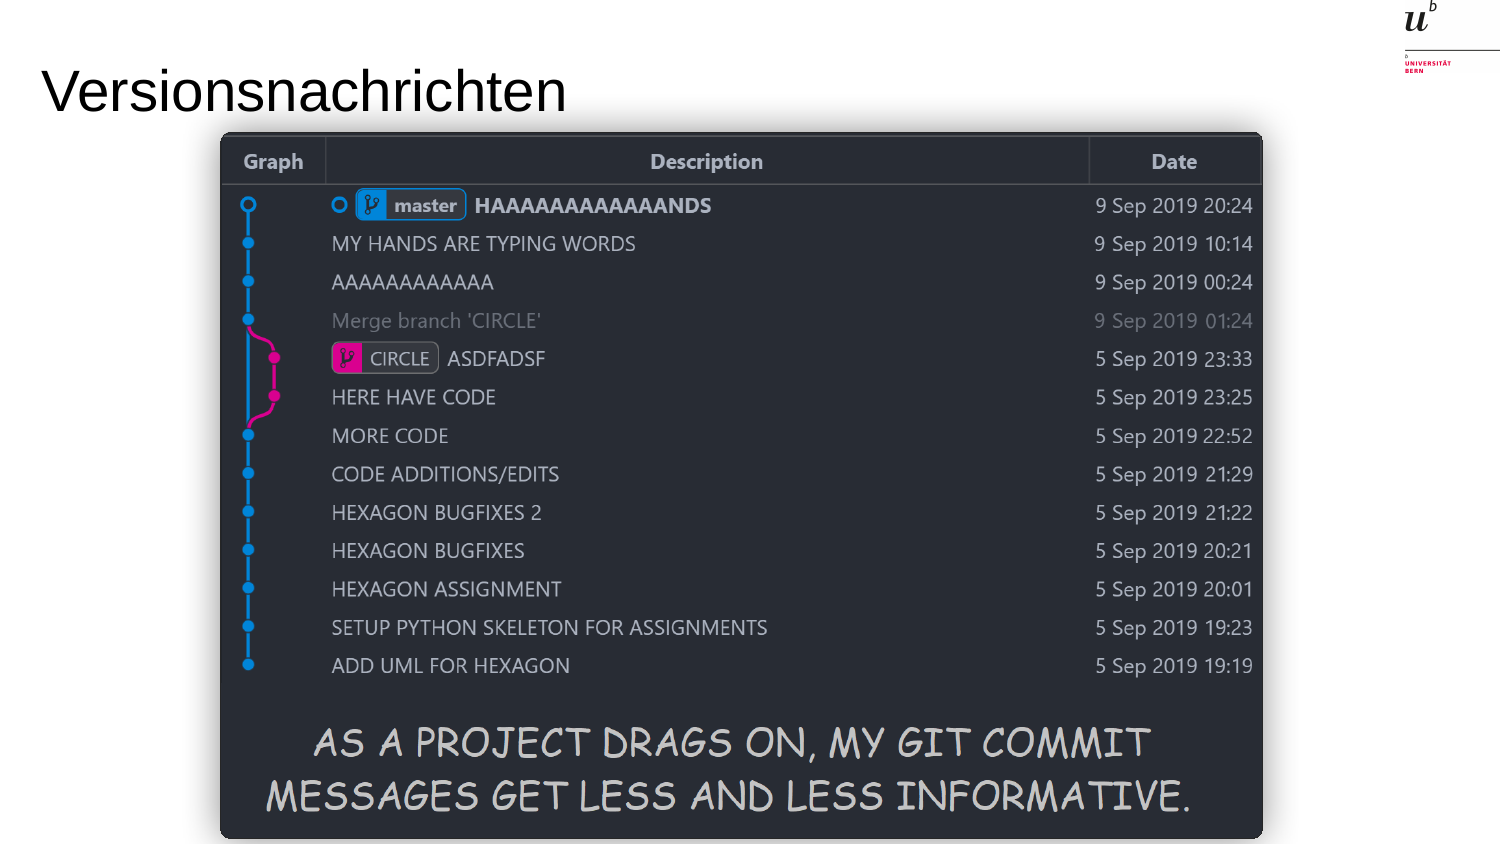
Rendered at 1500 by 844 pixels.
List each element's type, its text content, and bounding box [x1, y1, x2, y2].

picture [220, 131, 1263, 839]
title Versionsnachrichten [26, 38, 1425, 133]
picture [1405, 0, 1500, 73]
